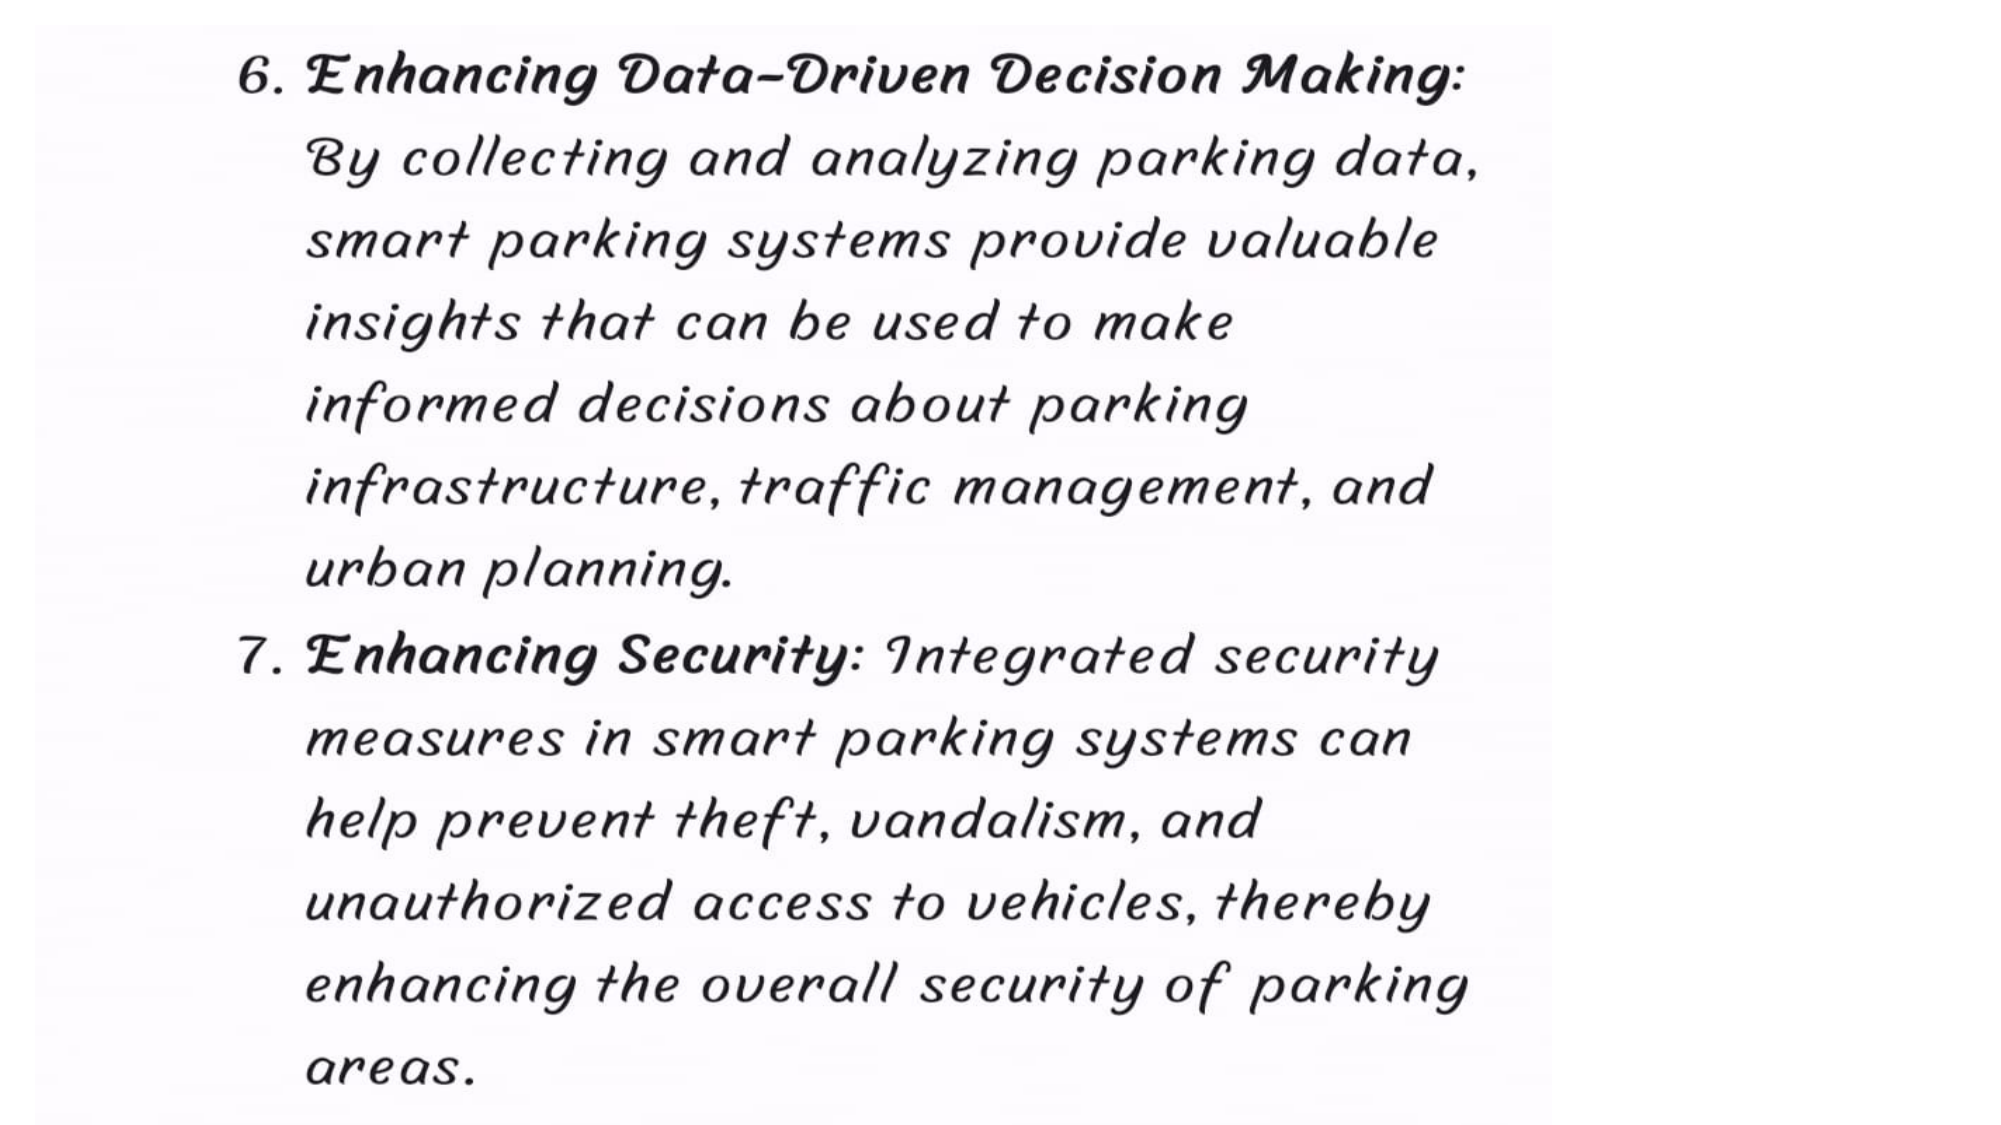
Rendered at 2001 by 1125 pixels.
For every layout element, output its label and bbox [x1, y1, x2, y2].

picture [35, 25, 1552, 1125]
